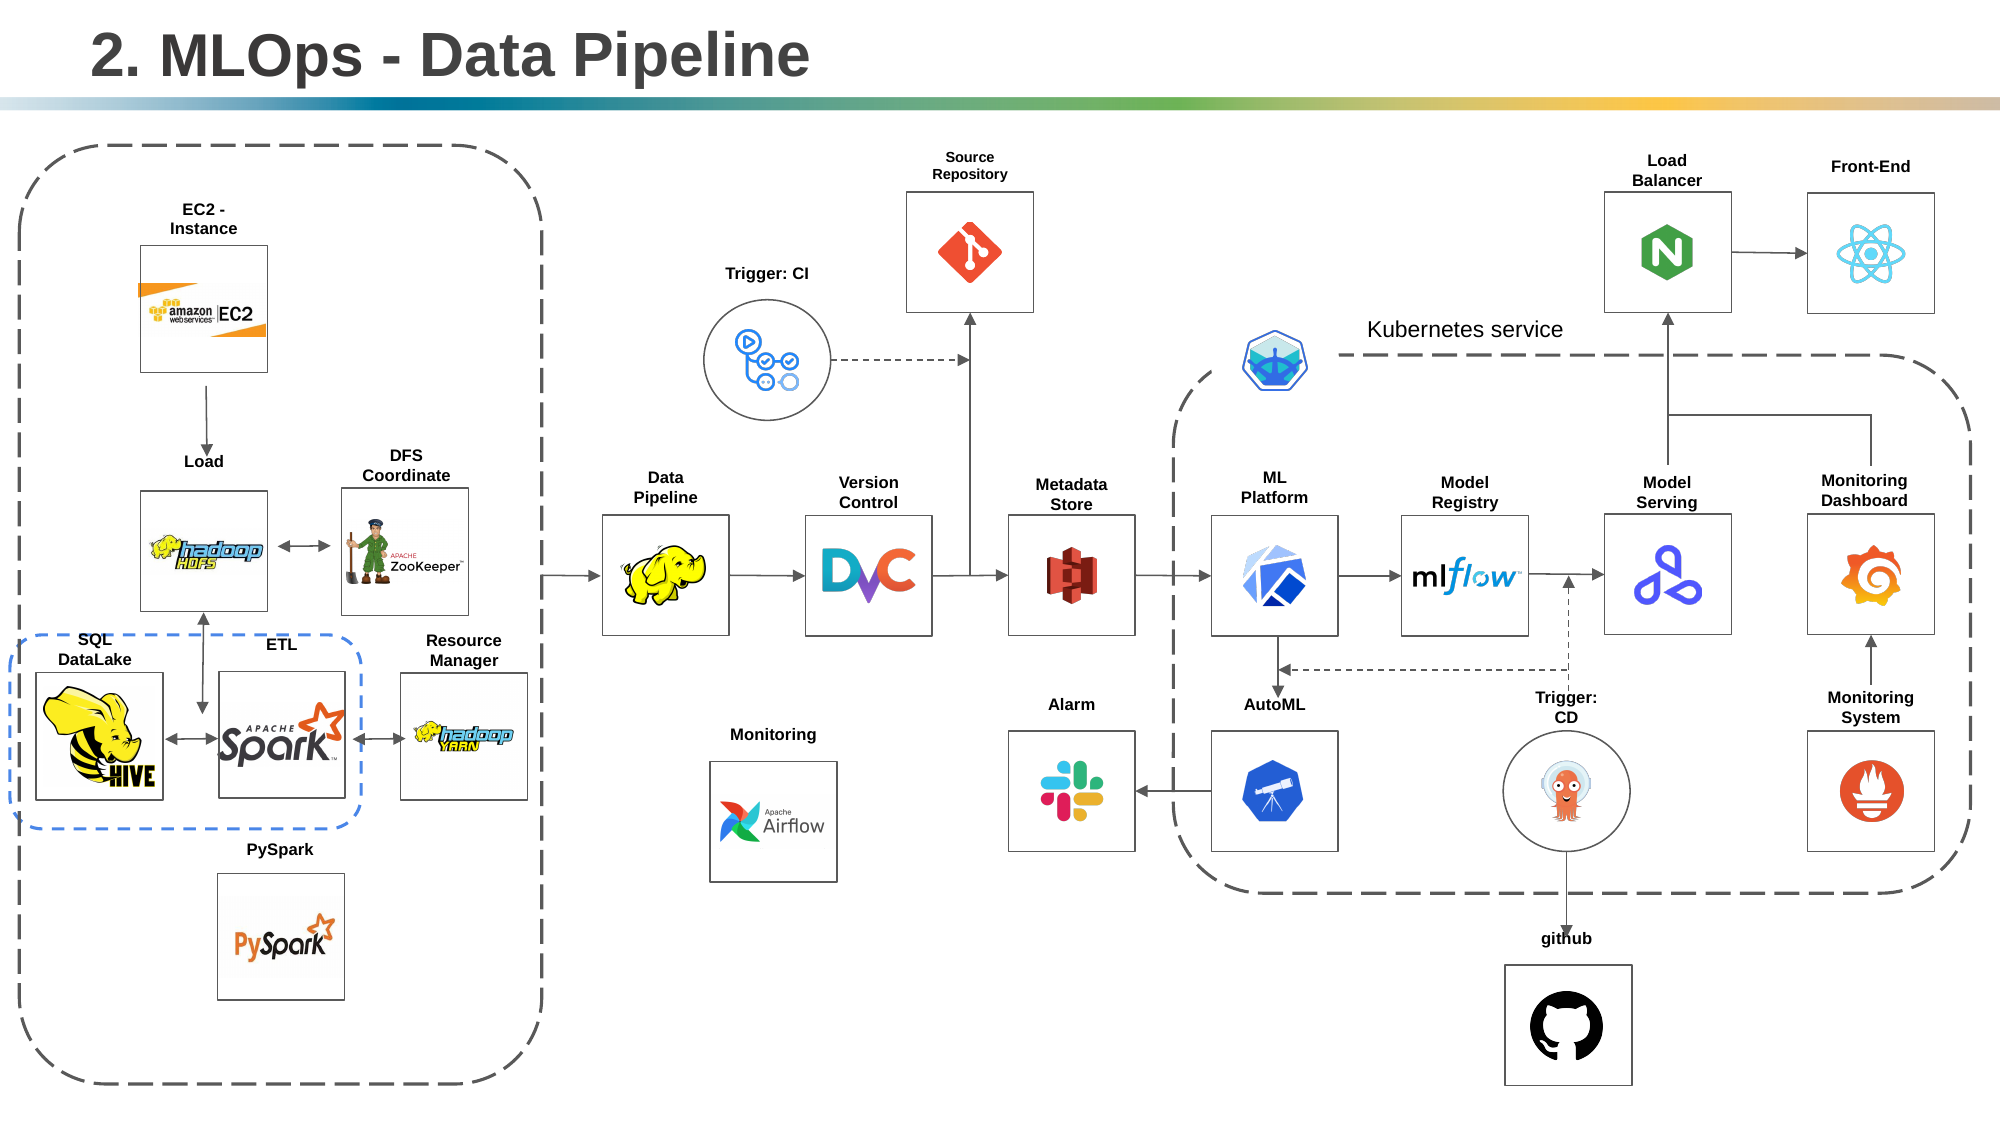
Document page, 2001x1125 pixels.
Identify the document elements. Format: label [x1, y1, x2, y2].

text_box [9, 644, 19, 820]
text_box [0, 0, 2000, 111]
text_box [19, 145, 542, 1085]
text_box [31, 608, 164, 801]
text_box [340, 424, 473, 616]
text_box [216, 828, 345, 1001]
text_box [217, 623, 346, 799]
text_box [138, 178, 268, 373]
text_box [709, 714, 838, 883]
text_box [400, 609, 528, 801]
text_box [140, 440, 268, 612]
text_box [602, 129, 1971, 1086]
